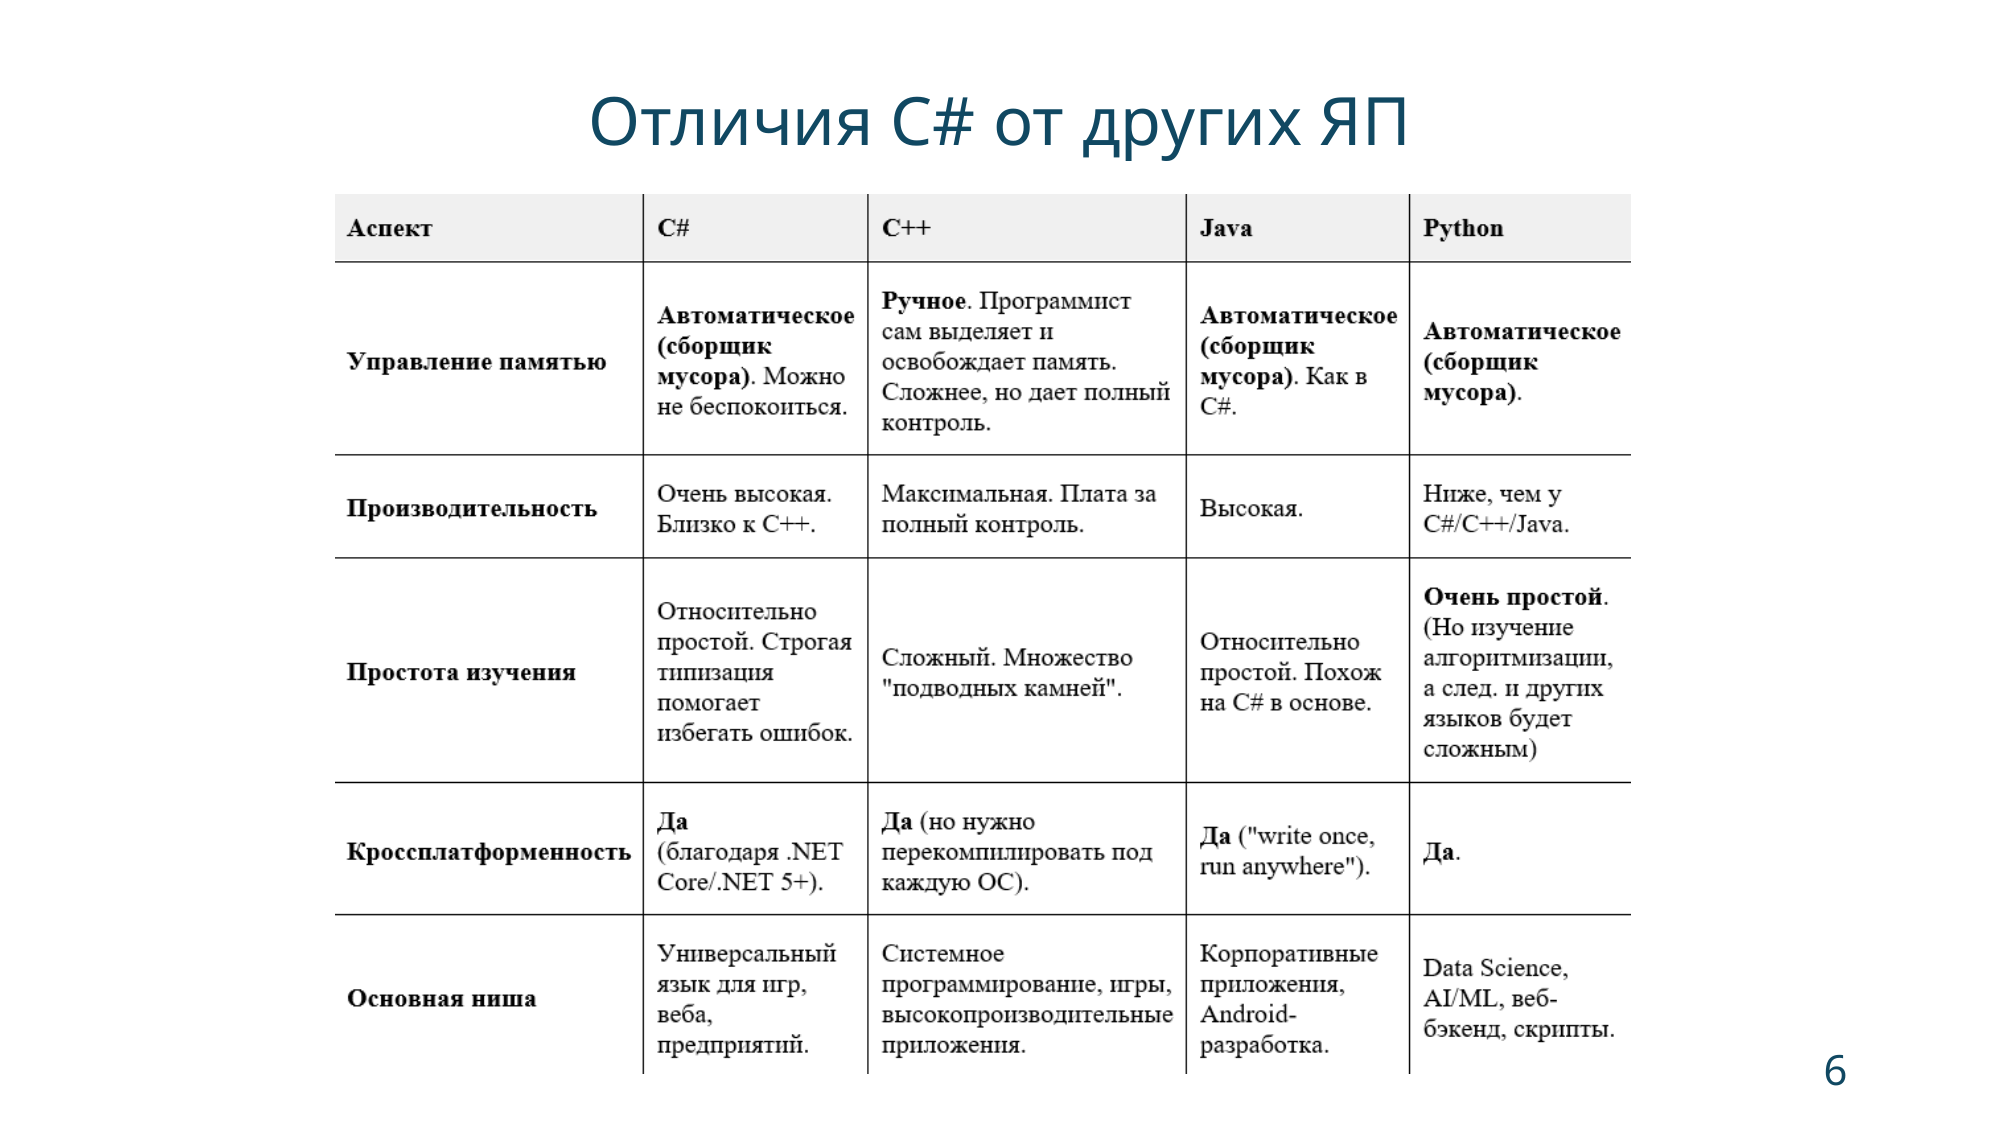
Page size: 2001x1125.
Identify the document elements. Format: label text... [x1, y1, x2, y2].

text_box Отличия C# от других ЯП [436, 71, 1564, 166]
picture [334, 193, 1631, 1075]
slide_number 6 [1412, 1042, 1863, 1103]
